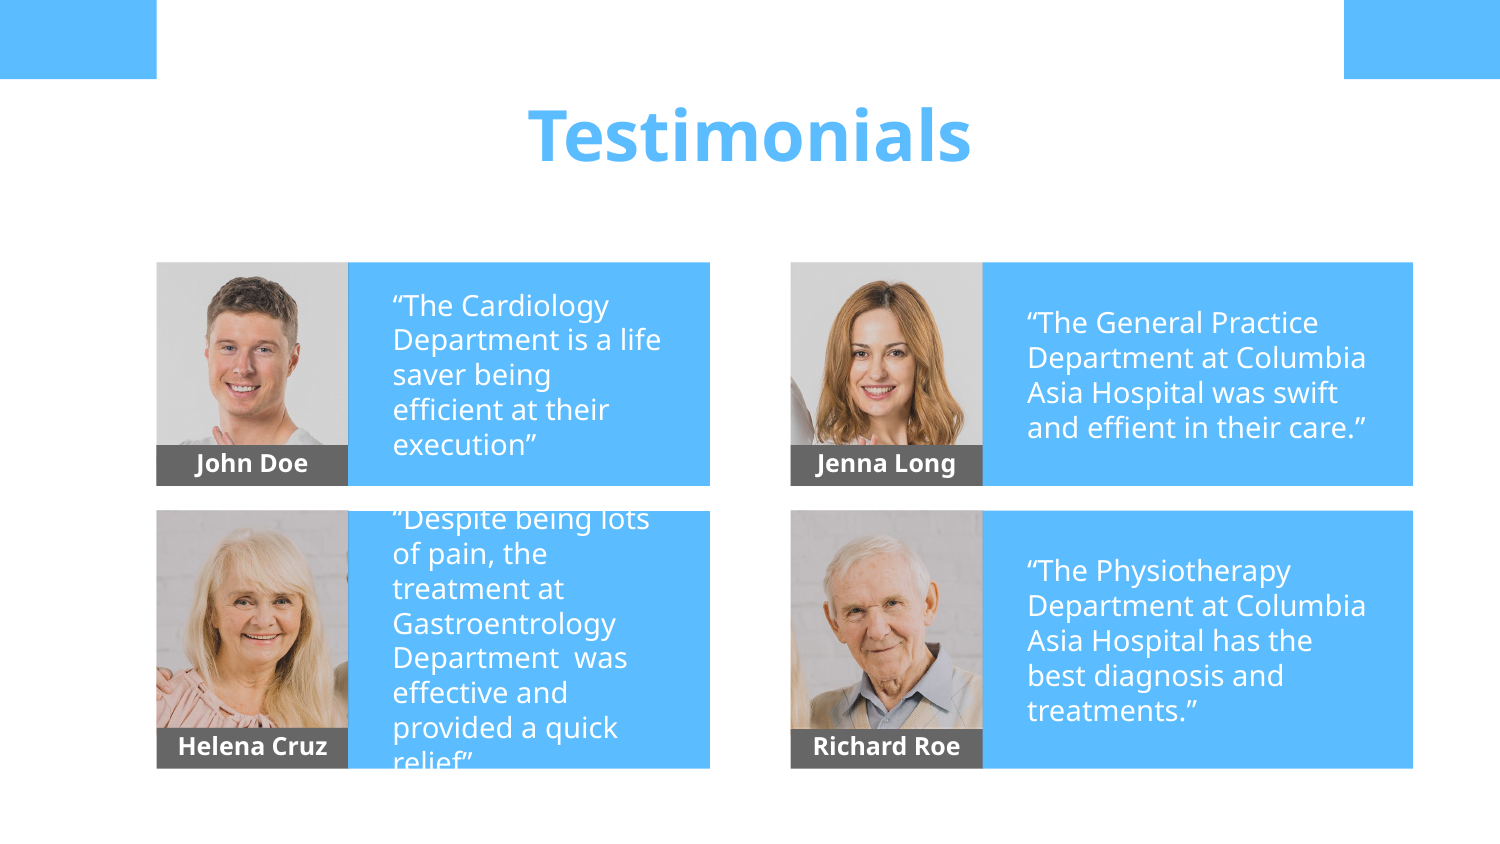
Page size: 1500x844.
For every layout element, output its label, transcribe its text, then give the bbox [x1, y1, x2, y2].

picture [155, 510, 349, 735]
title Testimonials [138, 75, 1362, 170]
picture [790, 261, 984, 487]
subtitle “The Cardiology Department is a life saver being efficient at their execution” [350, 262, 710, 486]
picture [790, 510, 984, 735]
picture [155, 261, 349, 487]
subtitle “The General Practice Department at Columbia Asia Hospital was swift and effient in their care.” [984, 262, 1413, 486]
subtitle “Despite being lots of pain, the treatment at Gastroentrology Department was effective and provided a quick relief” [348, 511, 710, 769]
subtitle Richard Roe [790, 743, 982, 769]
subtitle Helena Cruz [156, 743, 348, 769]
